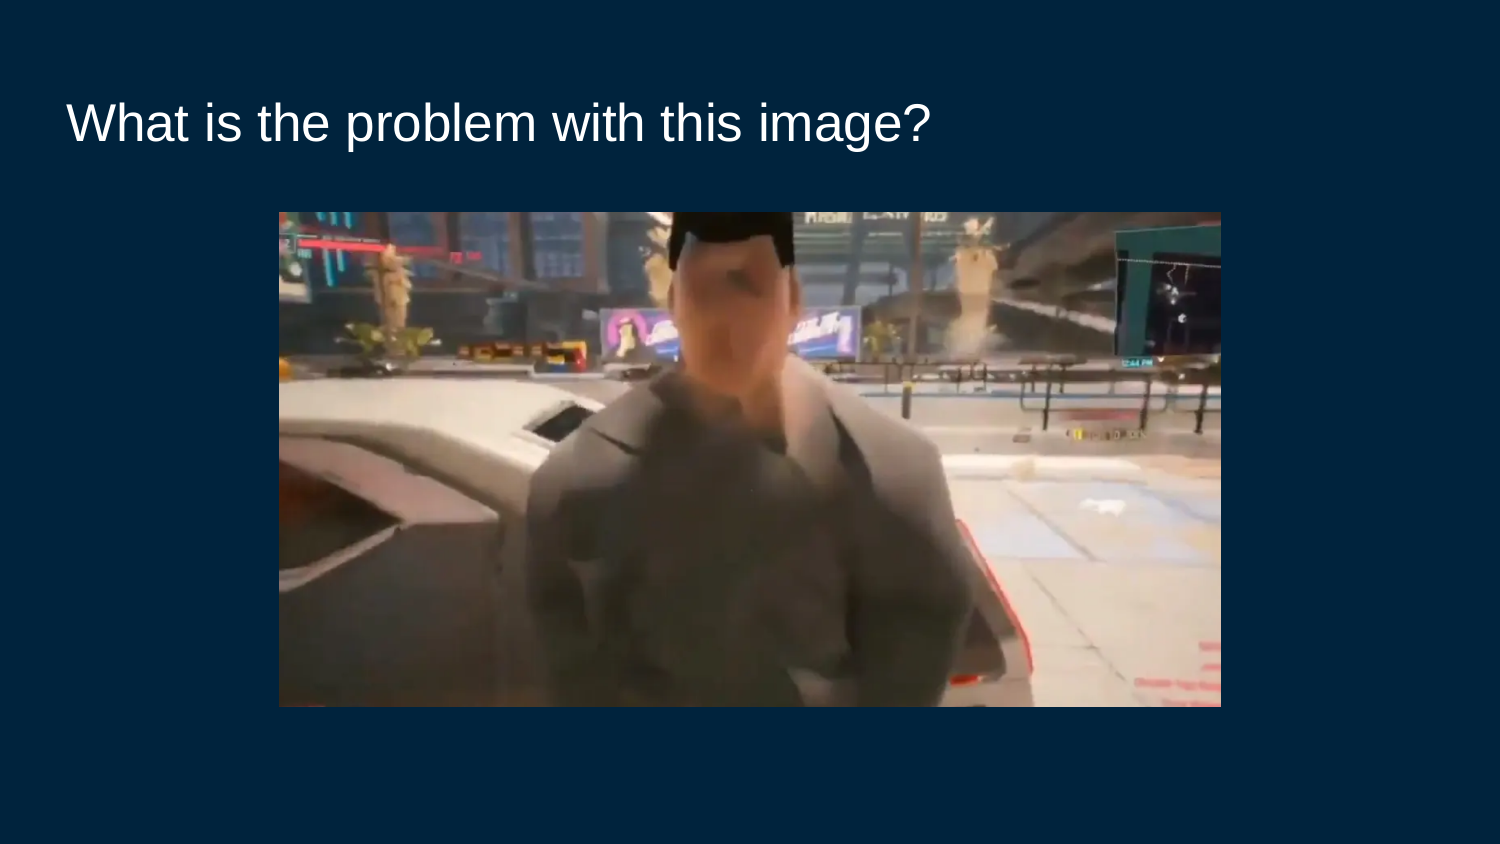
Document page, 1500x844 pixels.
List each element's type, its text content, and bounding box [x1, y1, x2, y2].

title What is the problem with this image? [51, 72, 1449, 167]
picture [279, 212, 1221, 707]
